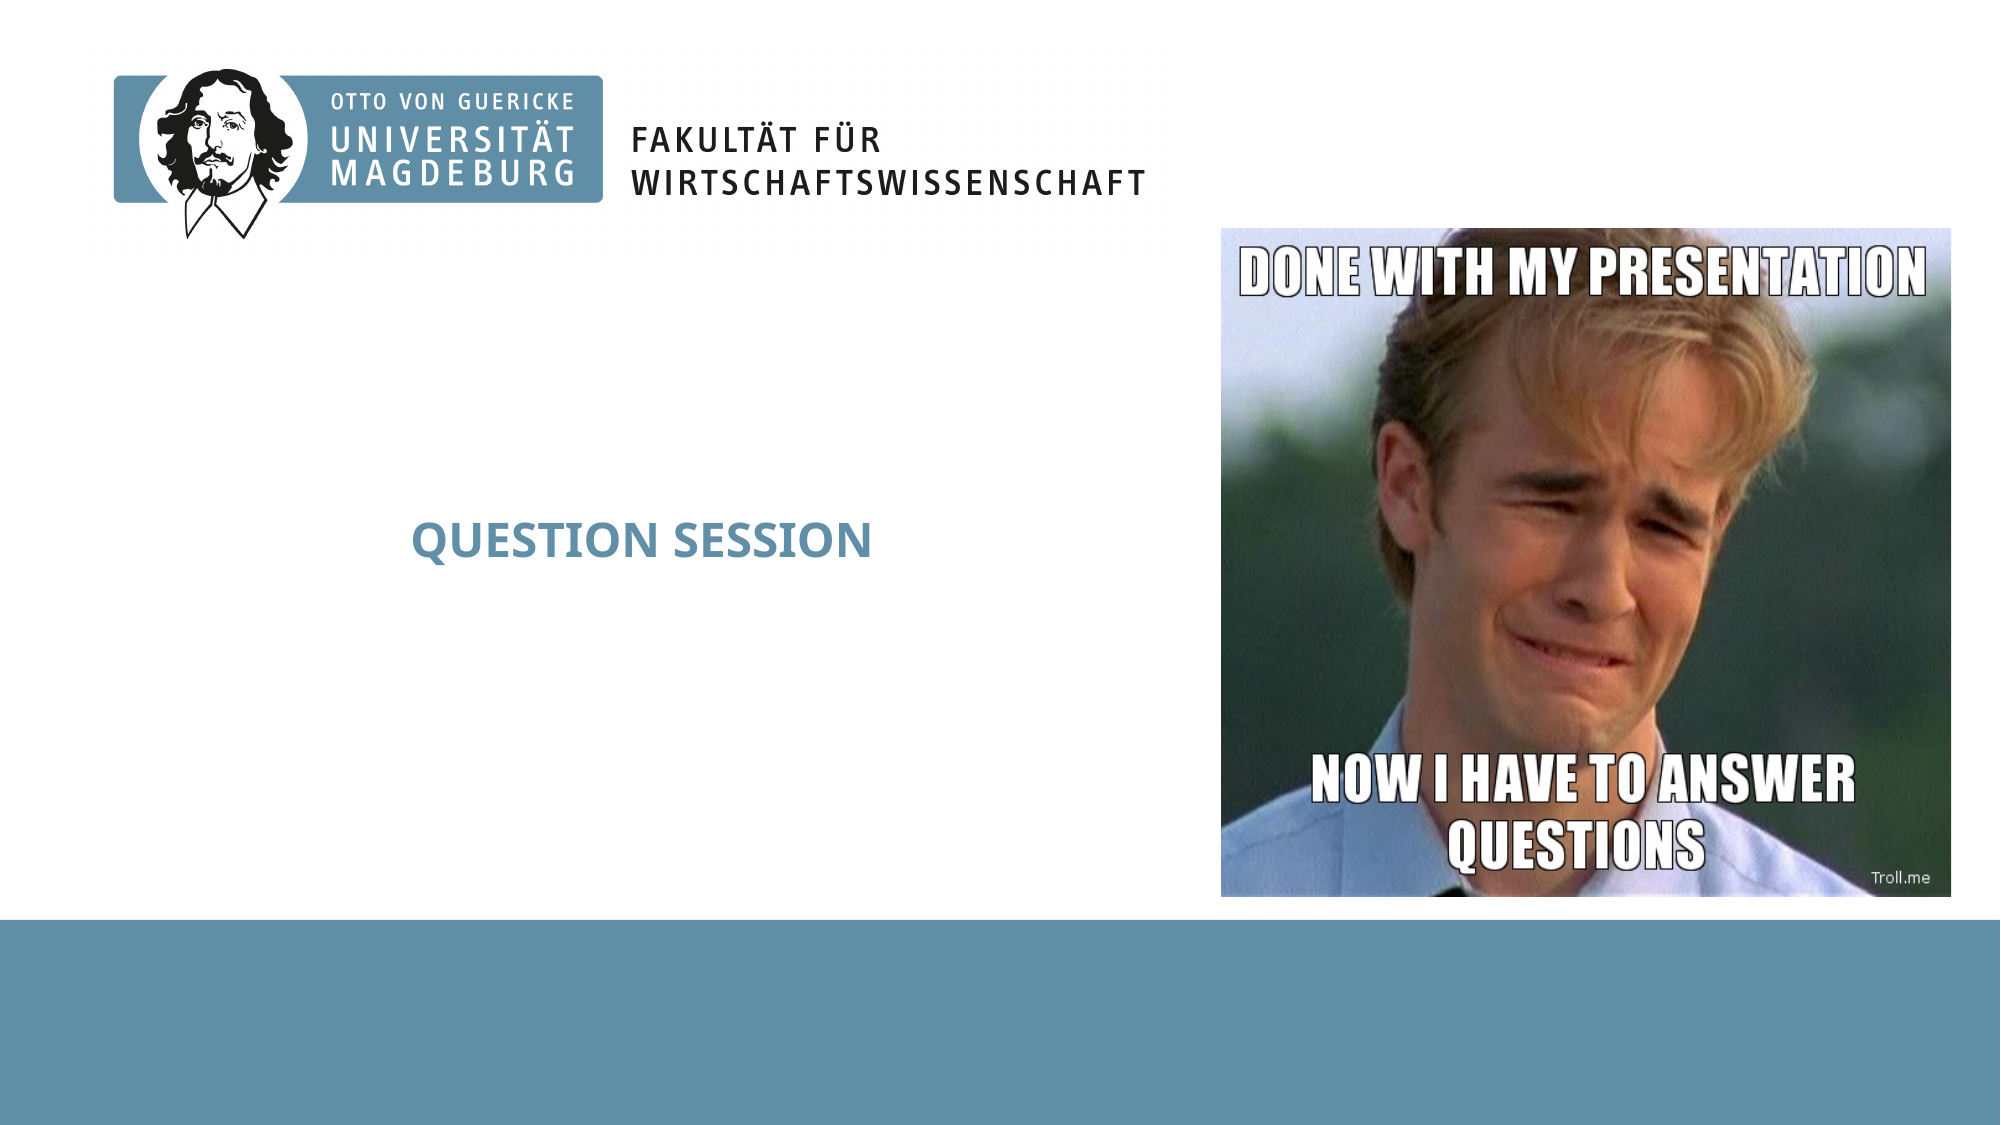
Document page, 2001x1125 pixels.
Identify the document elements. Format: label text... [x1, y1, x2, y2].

text_box [0, 919, 2000, 1125]
picture [88, 43, 1174, 265]
picture [1221, 228, 1952, 897]
title QUESTION SESSION [206, 508, 1078, 617]
